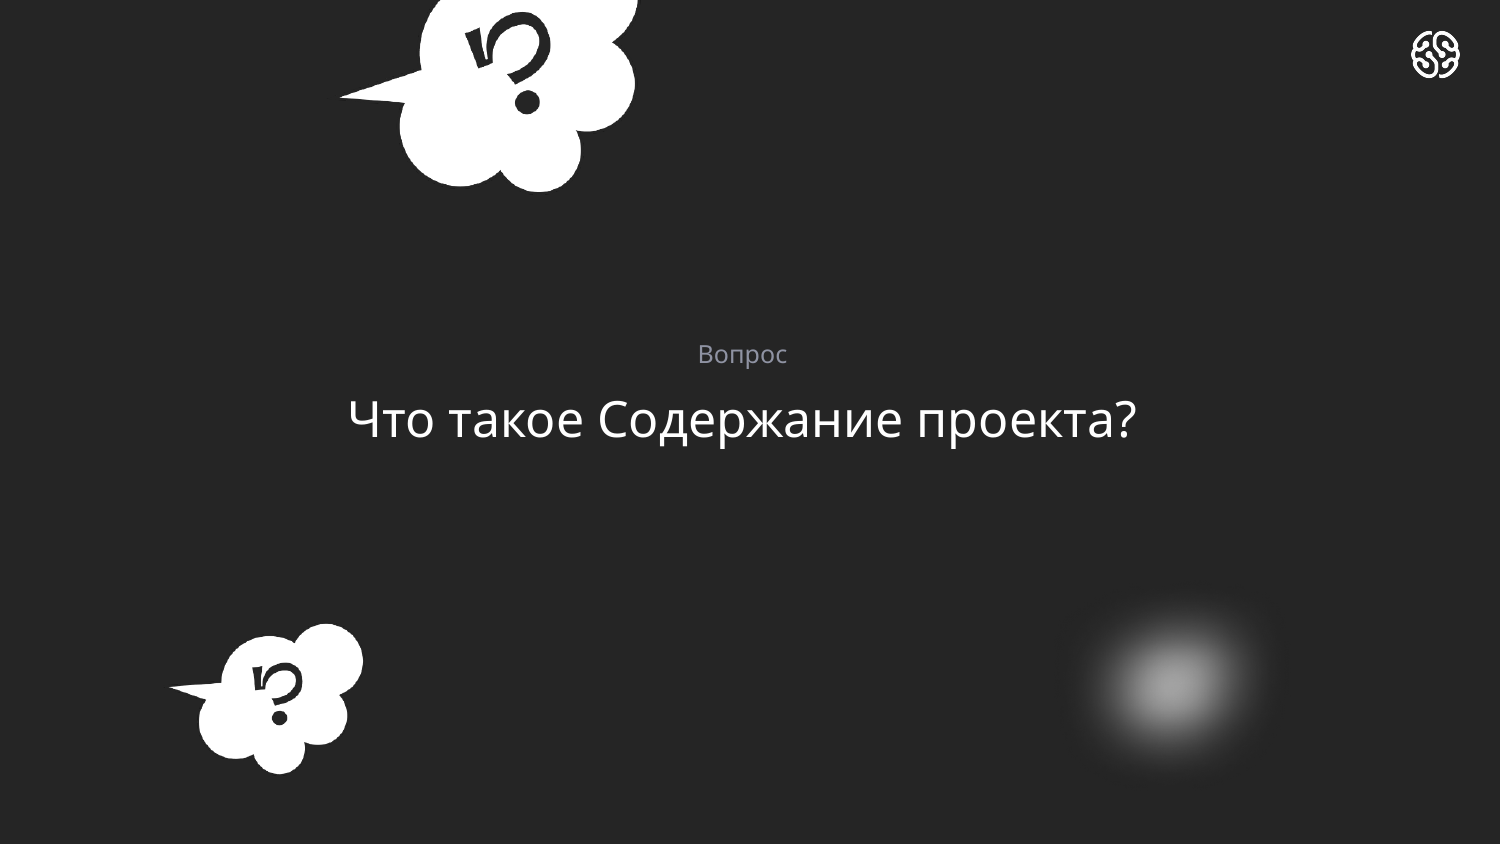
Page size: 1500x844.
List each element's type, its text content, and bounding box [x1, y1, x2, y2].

picture [0, 0, 1500, 844]
title Что такое Содержание проекта? [88, 384, 1412, 527]
title Вопрос [88, 320, 1412, 384]
